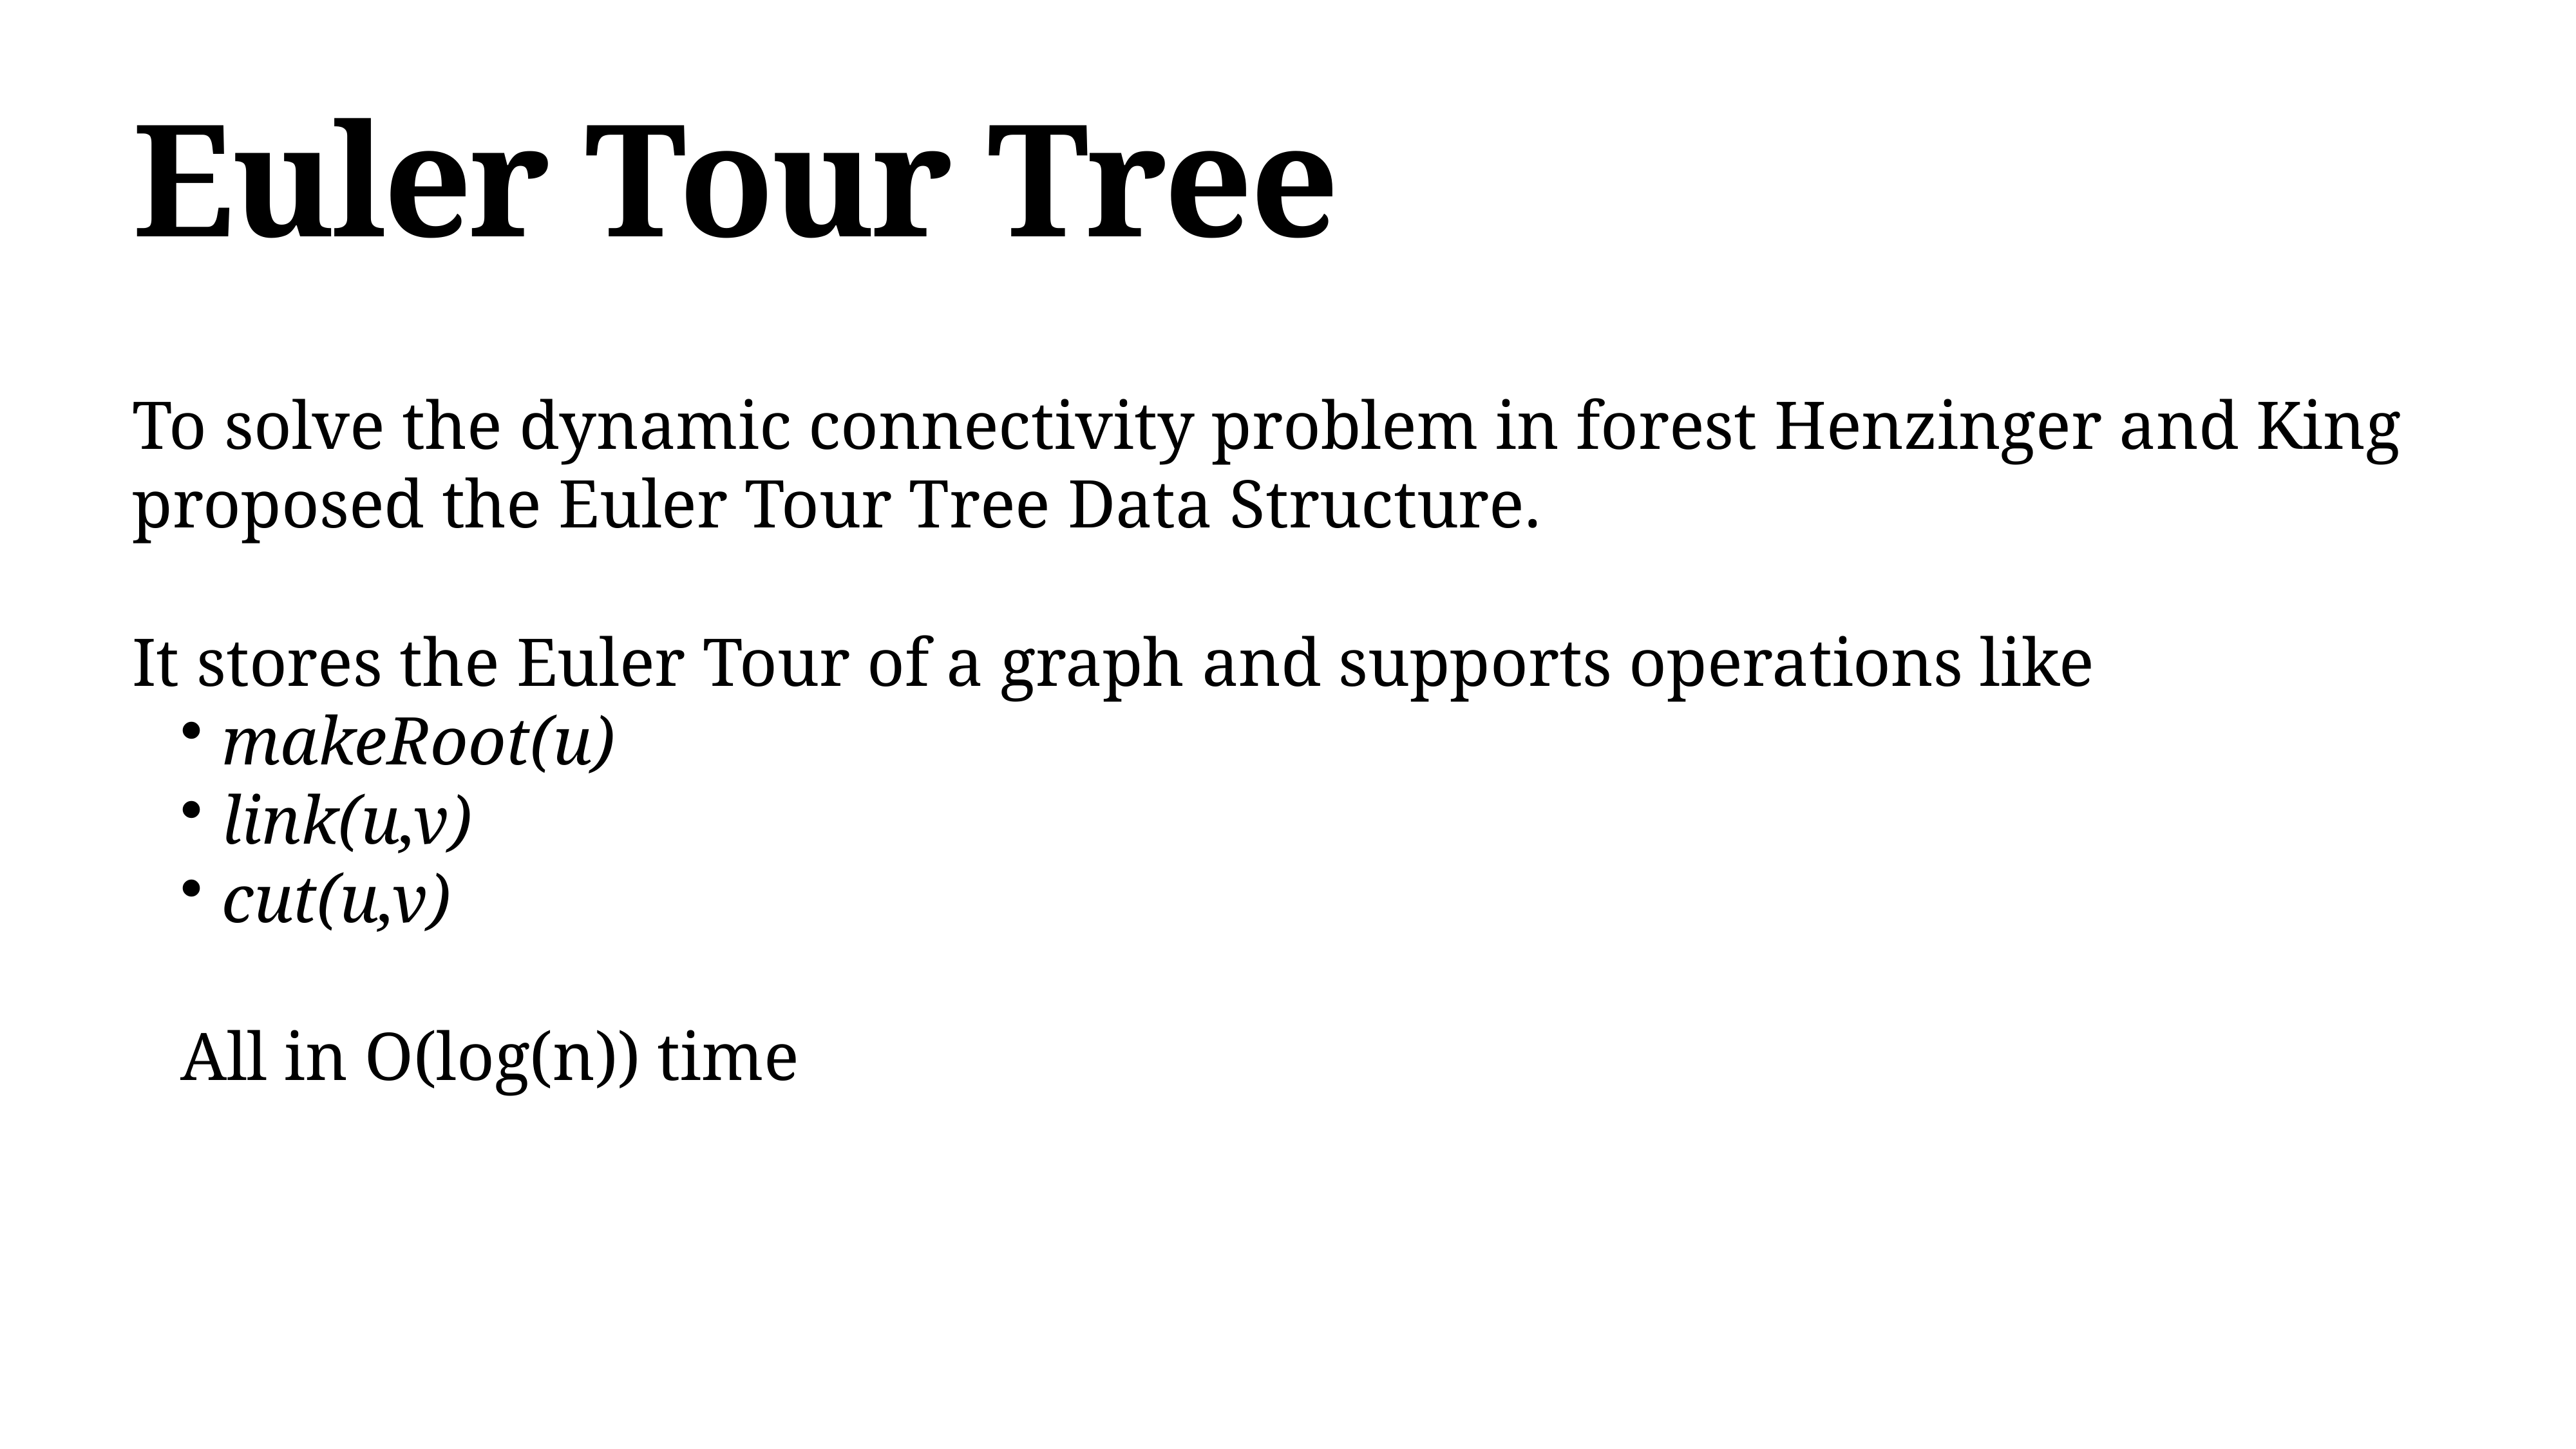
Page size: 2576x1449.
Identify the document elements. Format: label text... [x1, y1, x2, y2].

title Euler Tour Tree [127, 84, 2449, 272]
subtitle To solve the dynamic connectivity problem in forest Henzinger and King proposed the Euler Tour Tree Data Structure. It stores the Euler Tour of a graph and supports operations like makeRoot(u) link(u,v) cut(u,v) All in O(log(n)) time [126, 377, 2448, 1259]
